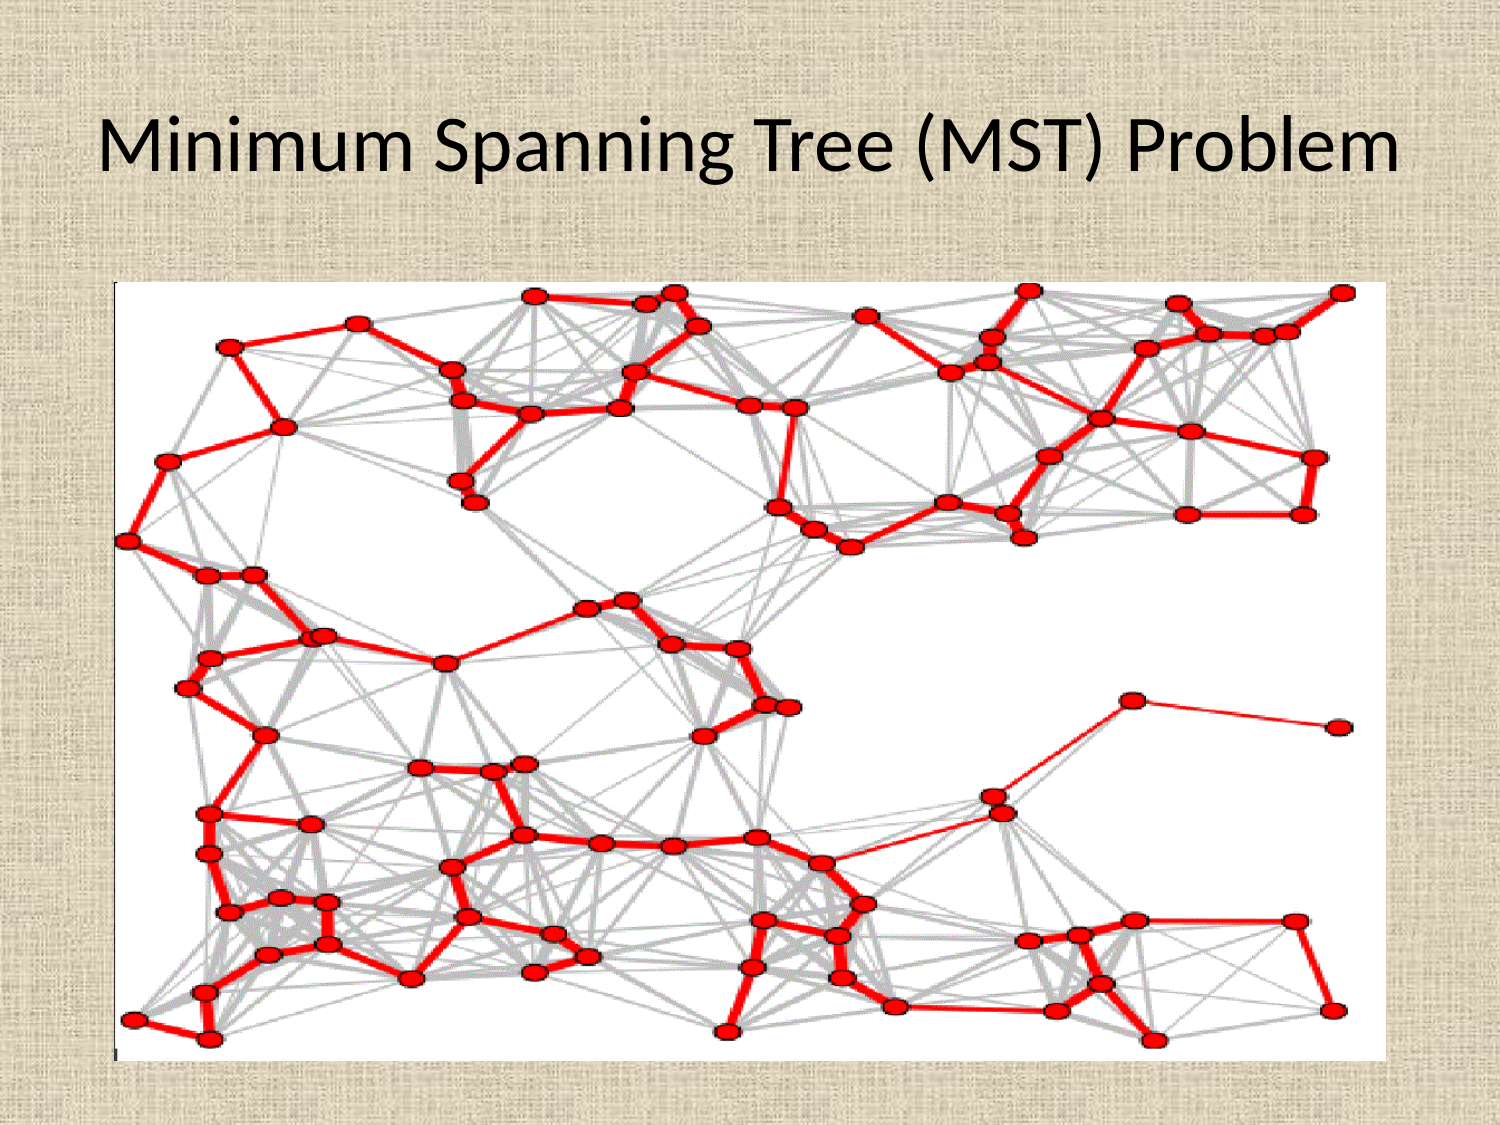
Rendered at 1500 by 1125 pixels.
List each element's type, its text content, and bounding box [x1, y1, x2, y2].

title Minimum Spanning Tree (MST) Problem [75, 45, 1425, 233]
picture [0, 0, 1500, 1125]
